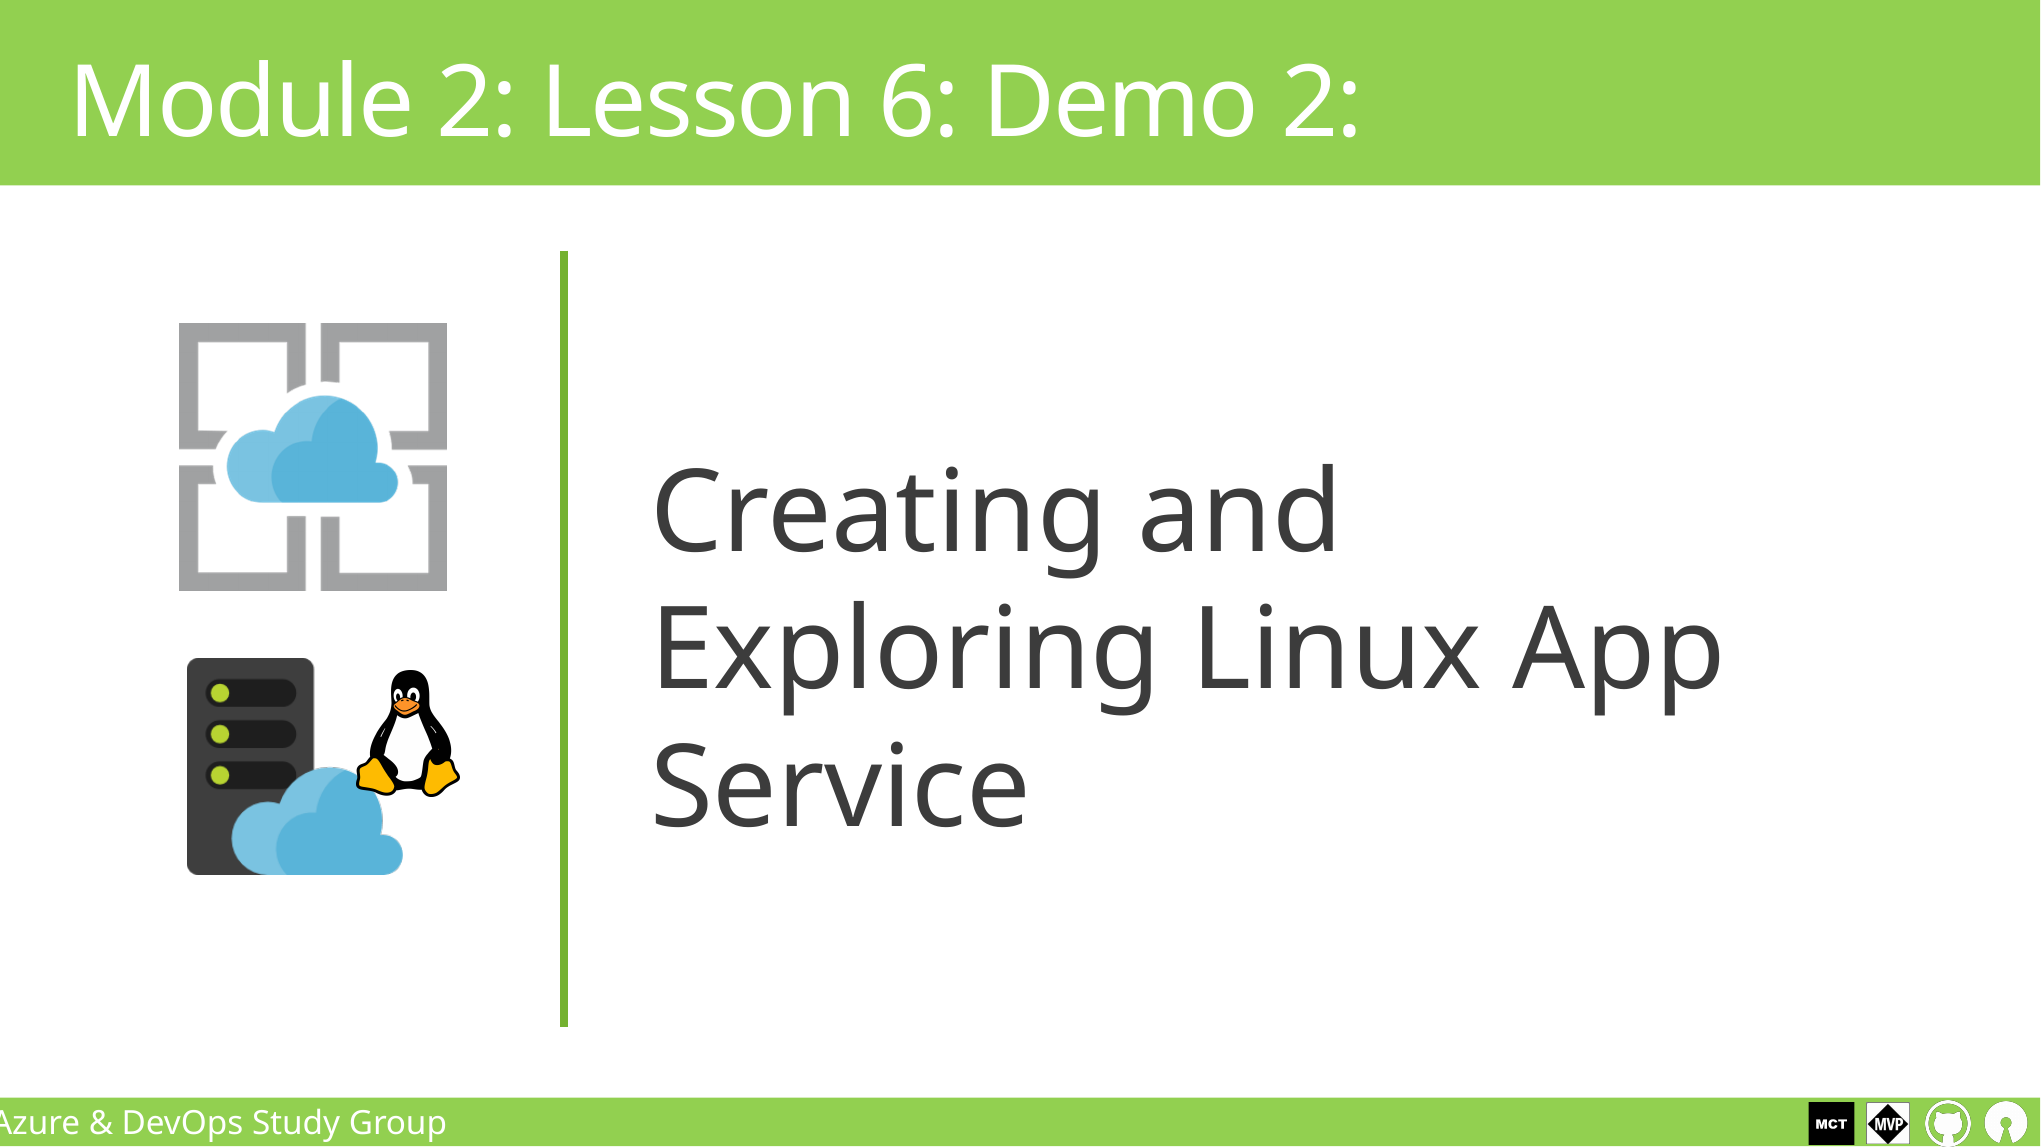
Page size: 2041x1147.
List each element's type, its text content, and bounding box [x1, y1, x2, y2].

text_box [187, 658, 461, 875]
text_box Creating and Exploring Linux App Service [635, 429, 1895, 857]
picture [1925, 1100, 1971, 1147]
picture [1866, 1102, 1910, 1144]
picture [1982, 1098, 2030, 1146]
title Module 2: Lesson 6: Demo 2: [45, 35, 1996, 186]
picture [179, 323, 448, 592]
